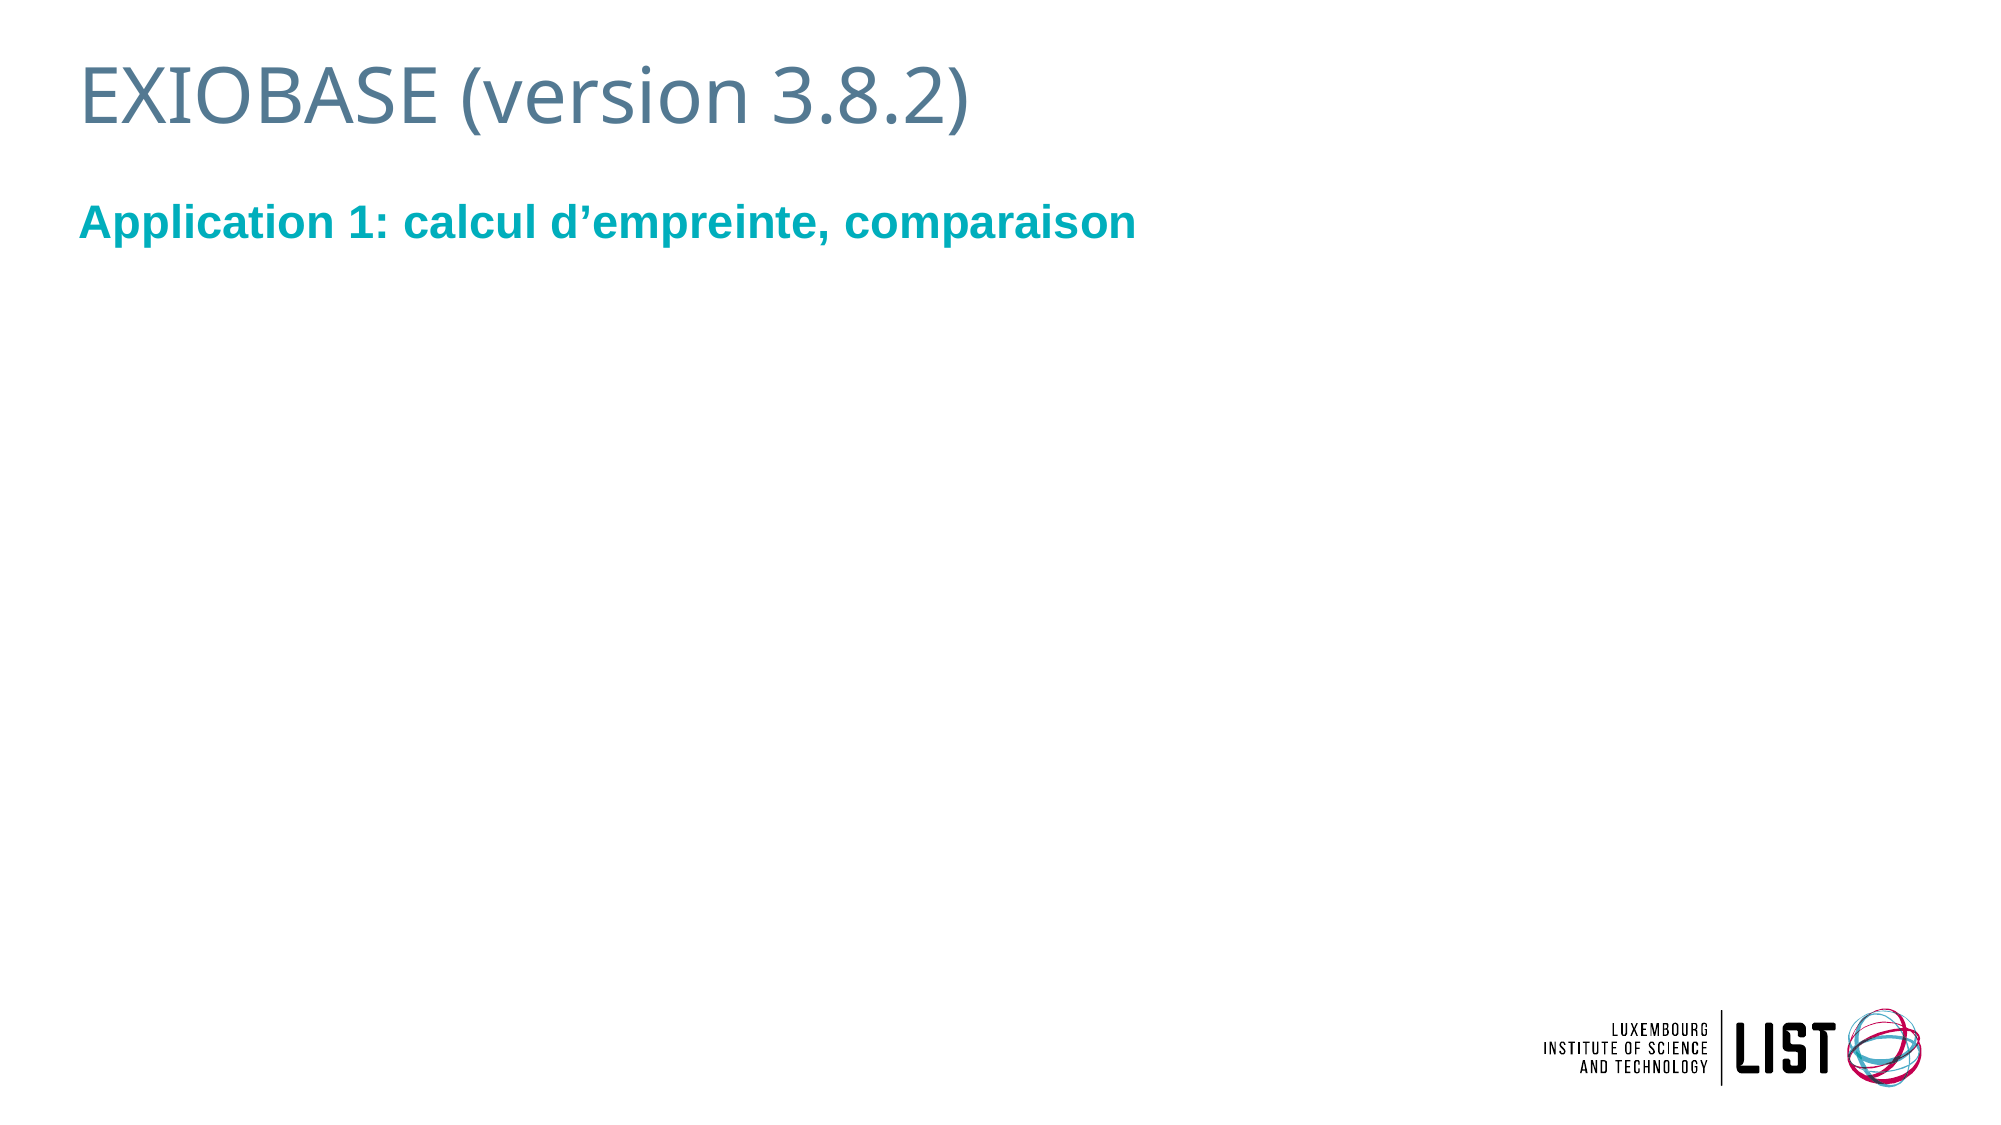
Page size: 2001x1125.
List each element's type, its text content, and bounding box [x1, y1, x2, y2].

title EXIOBASE (version 3.8.2) [78, 60, 1922, 200]
list Application 1: calcul d’empreinte, comparaison [78, 200, 1922, 256]
